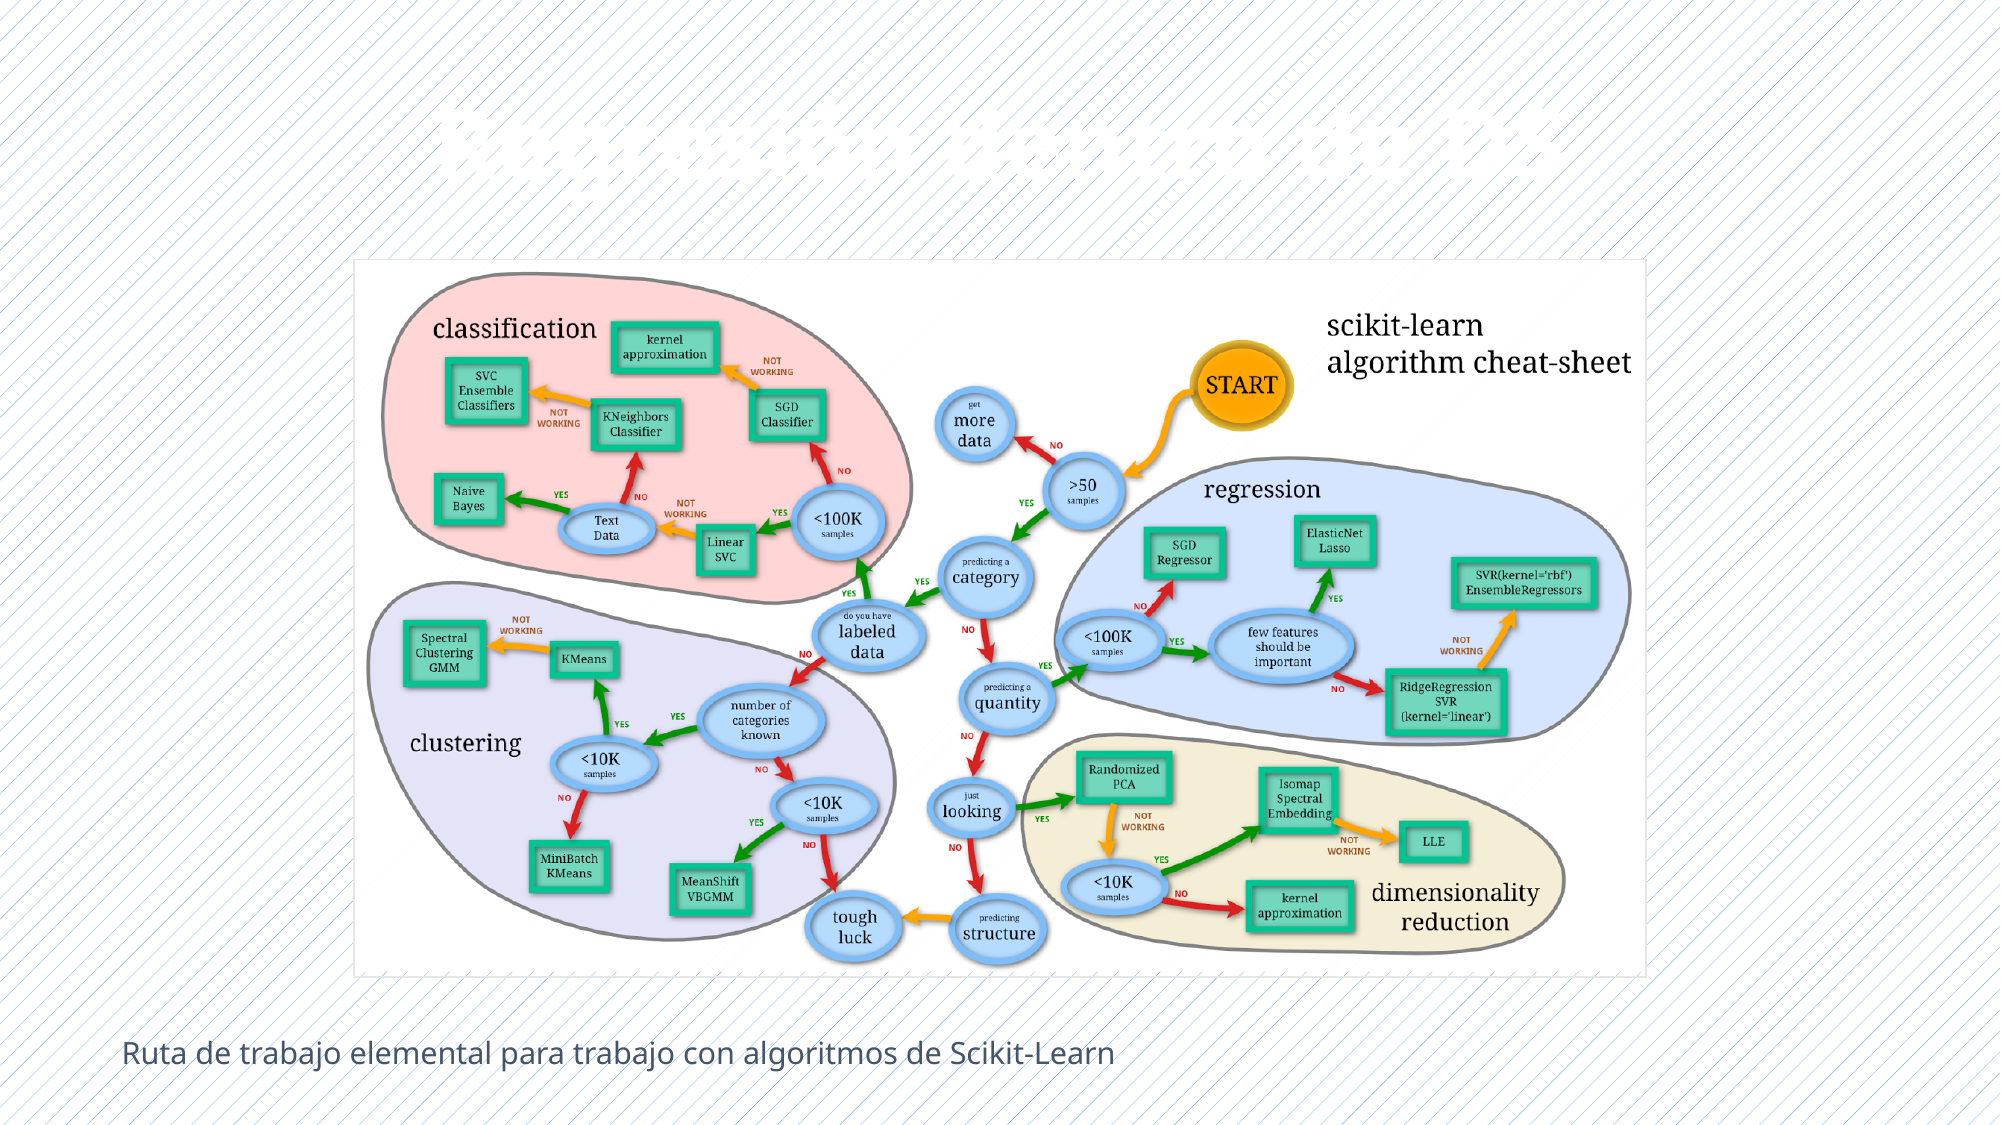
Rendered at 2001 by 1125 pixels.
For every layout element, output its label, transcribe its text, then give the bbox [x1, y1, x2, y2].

text_box Ruta de trabajo elemental para trabajo con algoritmos de Scikit-Learn [101, 1014, 1645, 1125]
picture [354, 260, 1646, 977]
text_box Regresión dentro de DS [319, 75, 1681, 221]
